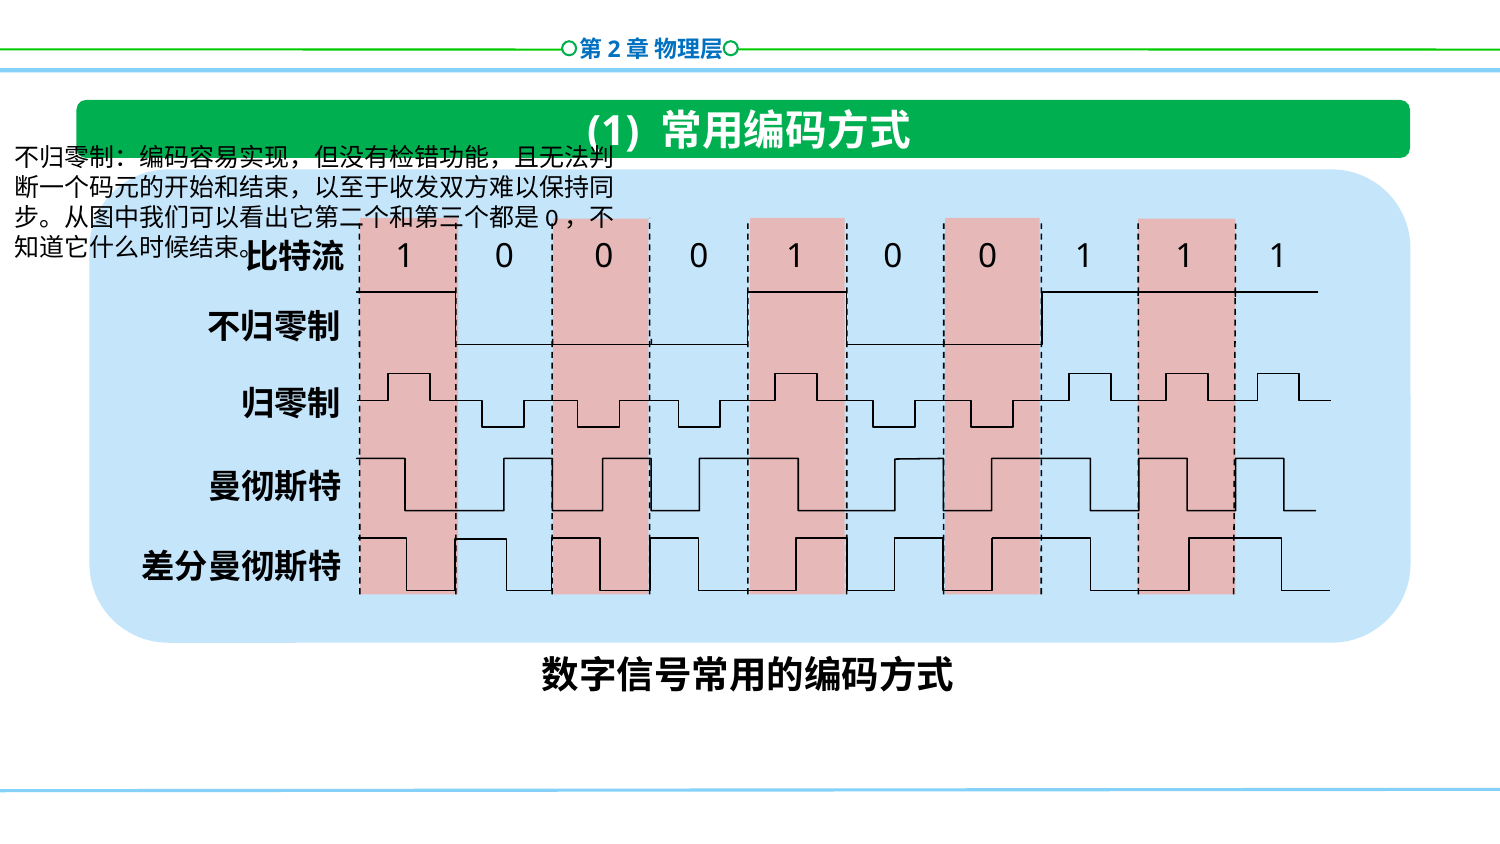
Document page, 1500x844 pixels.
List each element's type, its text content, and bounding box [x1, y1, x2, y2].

text_box [87, 167, 1413, 645]
text_box 不归零制：编码容易实现，但没有检错功能，且无法判断一个码元的开始和结束，以至于收发双方难以保持同步。从图中我们可以看出它第二个和第三个都是0，不知道它什么时候结束。 [0, 134, 637, 269]
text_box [125, 217, 1331, 595]
list (1) 常用编码方式 [204, 99, 1293, 158]
text_box 数字信号常用的编码方式 [507, 643, 988, 704]
